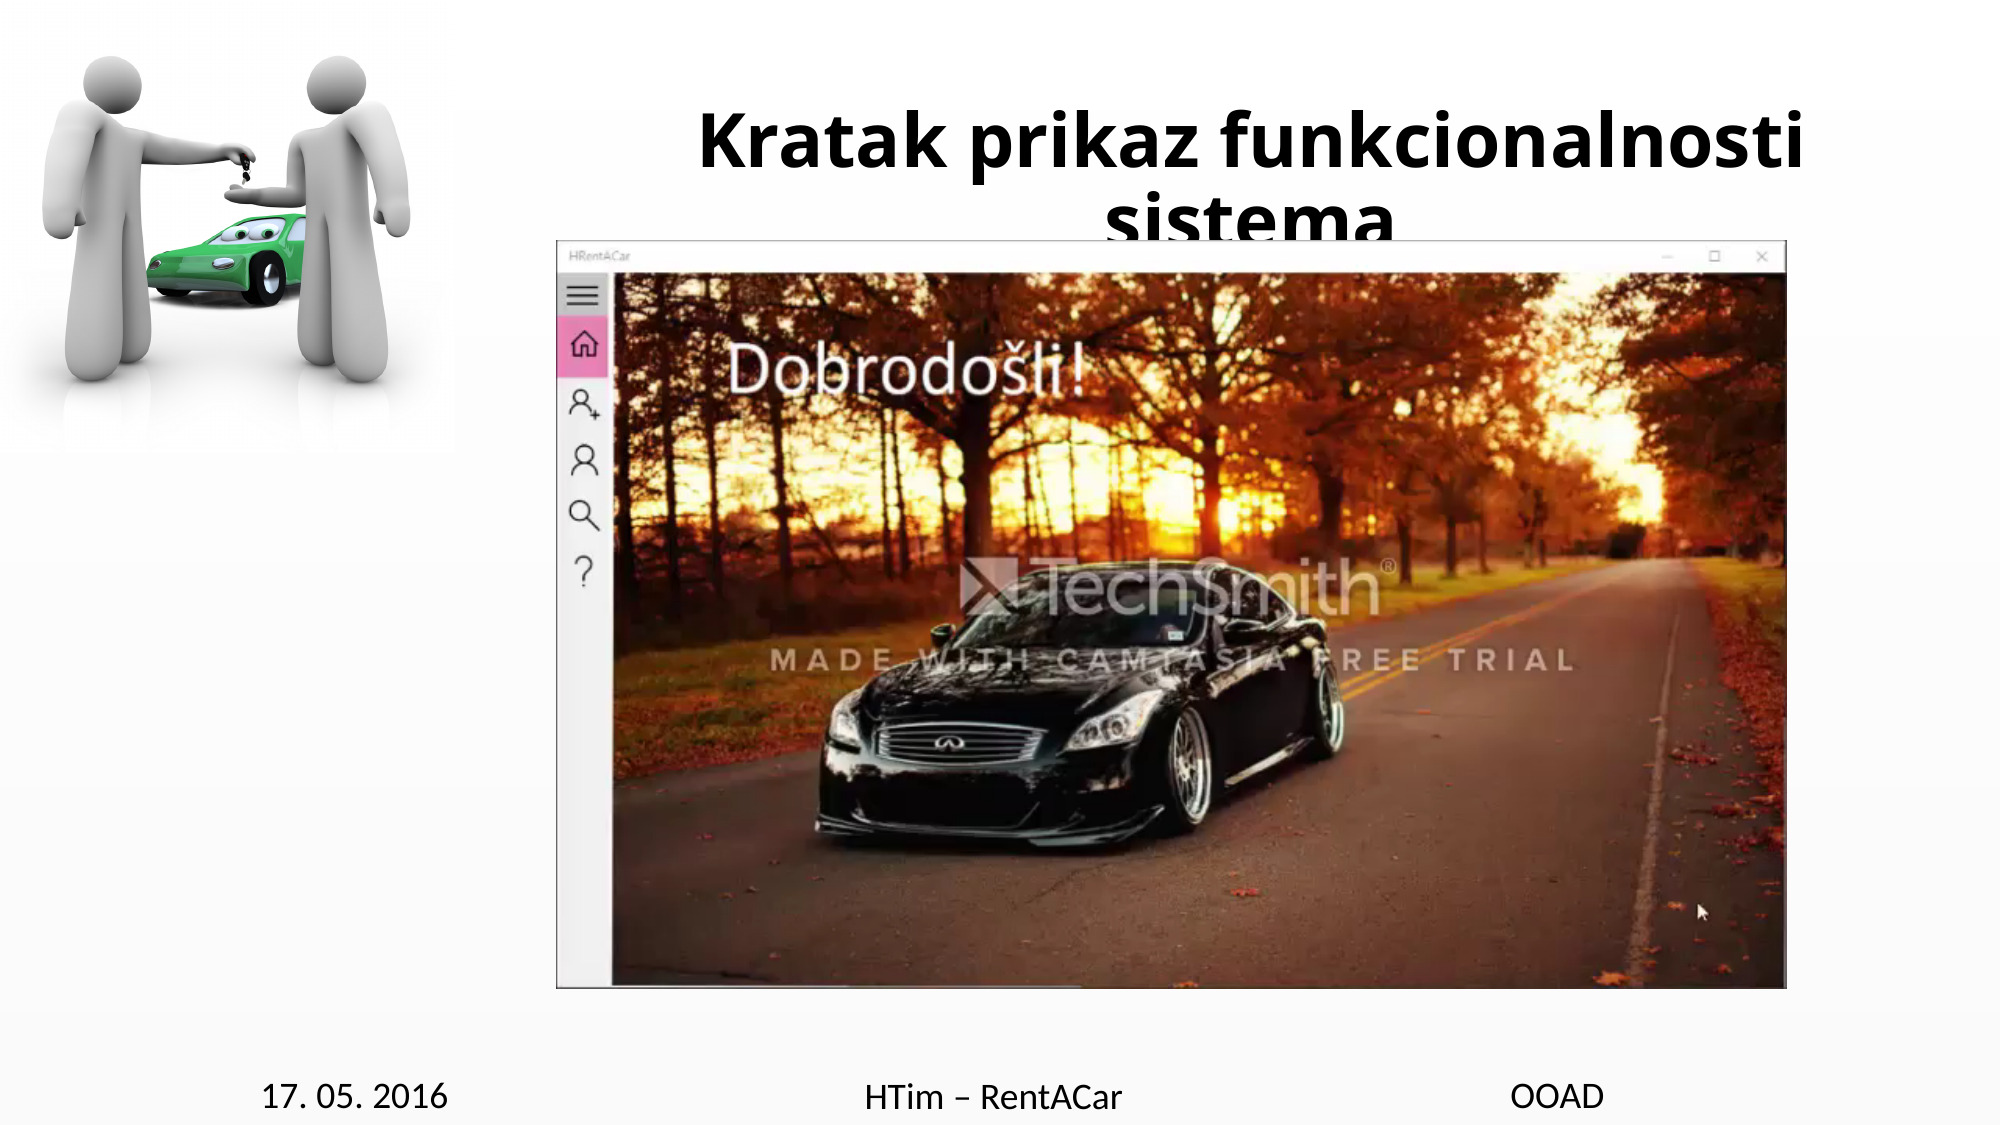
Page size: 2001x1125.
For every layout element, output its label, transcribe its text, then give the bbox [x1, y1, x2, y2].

text_box OOAD [1495, 1063, 1832, 1124]
title Kratak prikaz funkcionalnosti sistema [527, 74, 1976, 293]
text_box 17. 05. 2016 [245, 1063, 590, 1124]
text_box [556, 239, 1788, 990]
picture [0, 0, 455, 453]
text_box HTim – RentACar [849, 1064, 1235, 1125]
